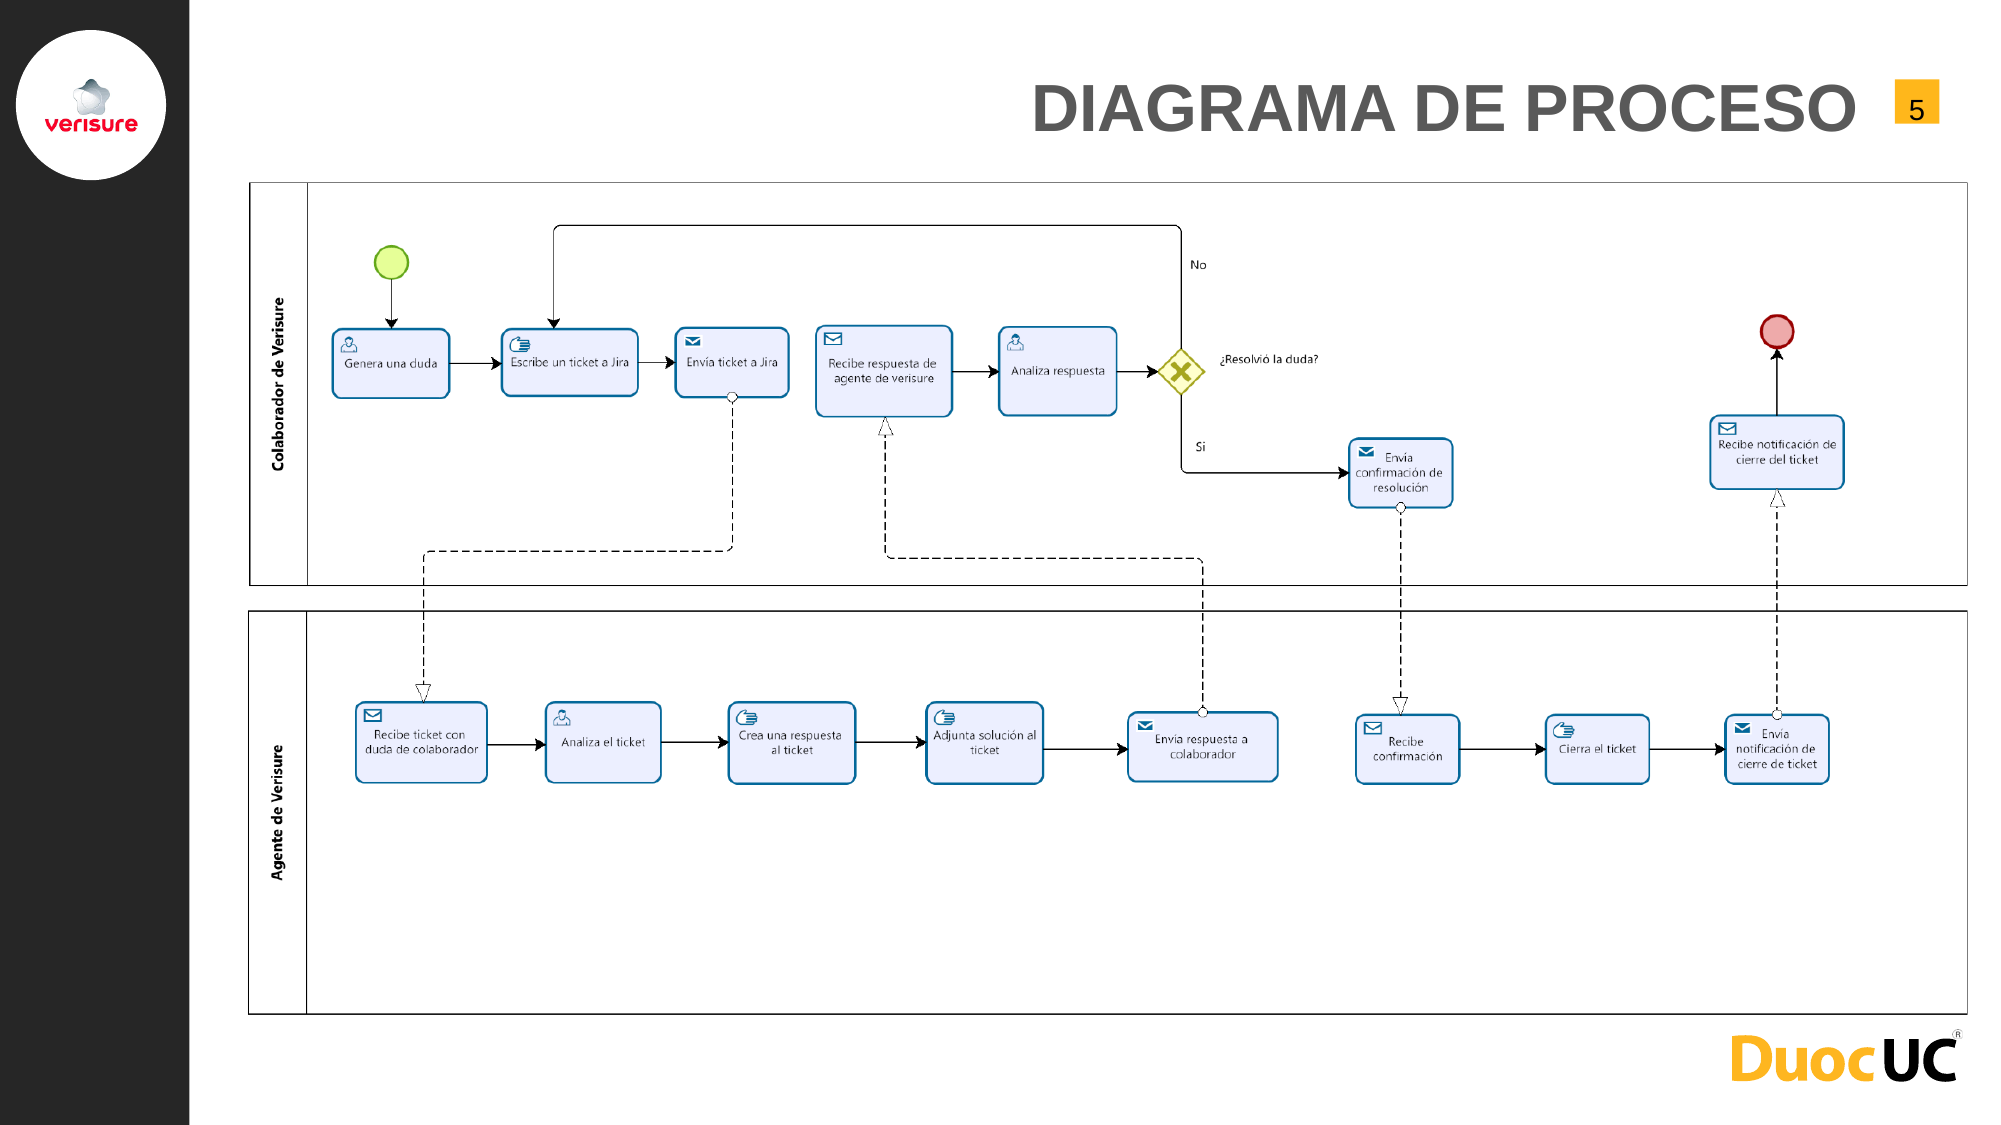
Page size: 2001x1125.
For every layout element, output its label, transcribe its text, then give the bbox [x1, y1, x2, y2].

picture [15, 29, 167, 181]
text_box 5 [1894, 83, 1932, 134]
list DIAGRAMA DE PROCESO [817, 66, 1875, 144]
picture [230, 164, 1985, 1039]
